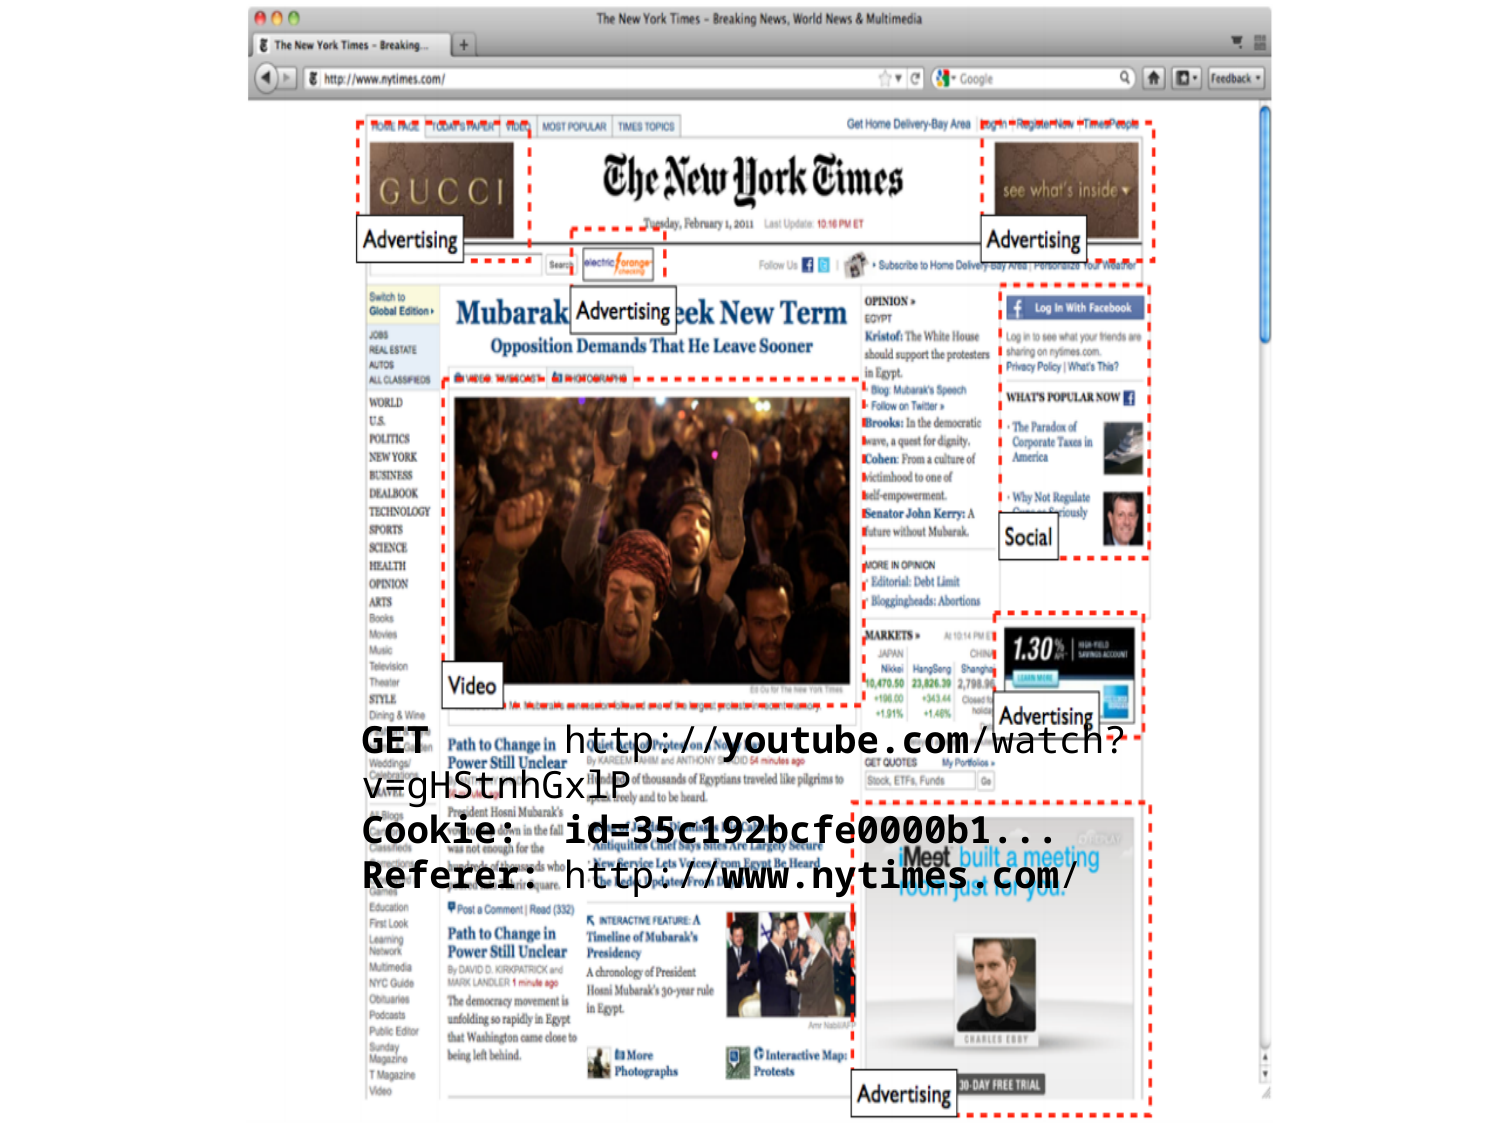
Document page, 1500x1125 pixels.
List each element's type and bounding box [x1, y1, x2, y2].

picture [239, 0, 1276, 1124]
